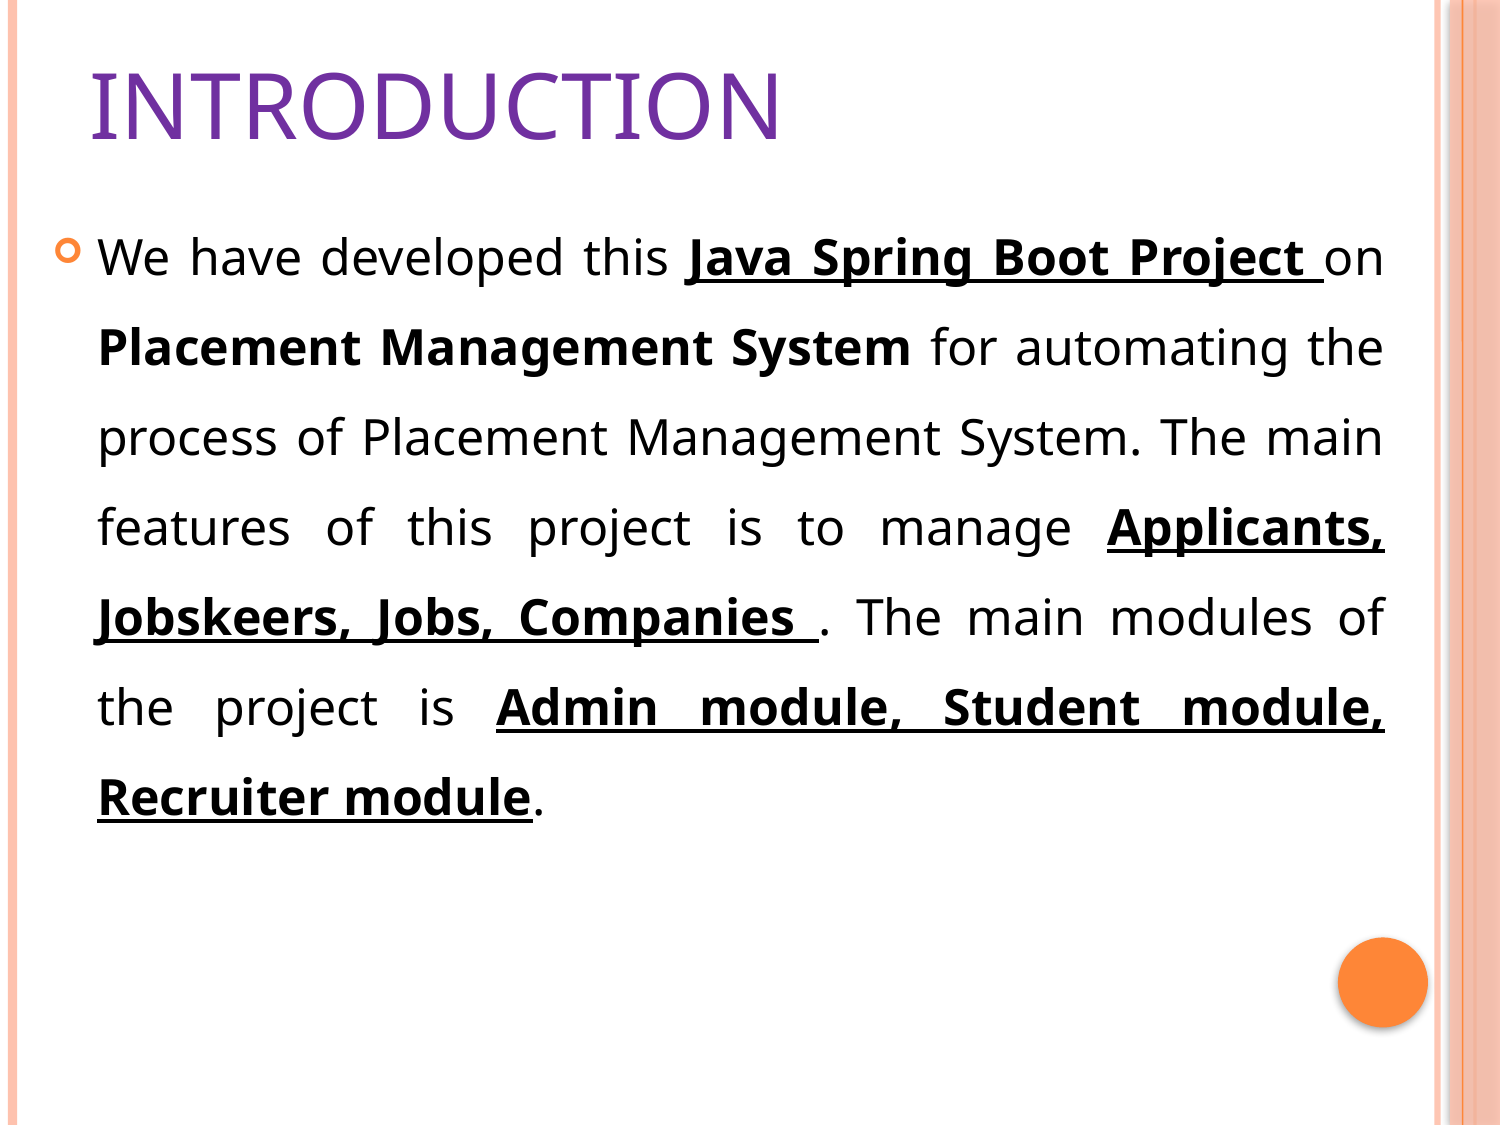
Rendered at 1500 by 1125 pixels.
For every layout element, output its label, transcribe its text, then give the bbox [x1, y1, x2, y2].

title Introduction [75, 87, 1300, 187]
list We have developed this Java Spring Boot Project on Placement Management System for automating the process of Placement Management System. The main features of this project is to manage Applicants, Jobskeers, Jobs, Companies . The main modules of the project is Admin module, Student module, Recruiter module. [37, 187, 1400, 1050]
